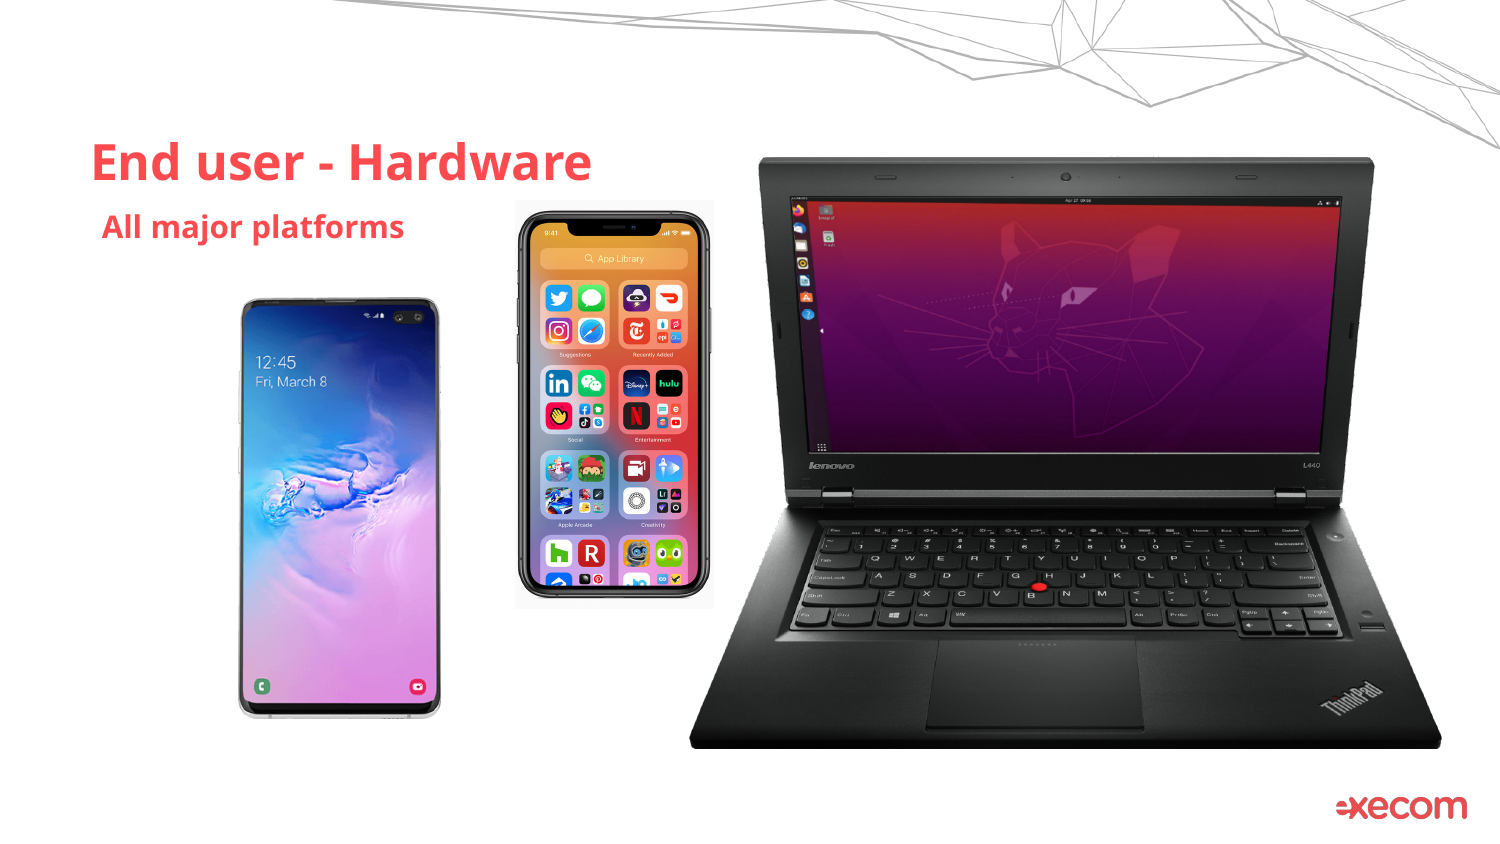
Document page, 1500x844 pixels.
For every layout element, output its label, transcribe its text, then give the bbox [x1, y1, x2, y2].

picture [0, 0, 1500, 844]
title All major platforms [86, 186, 657, 266]
title End user - Hardware [75, 120, 1425, 201]
